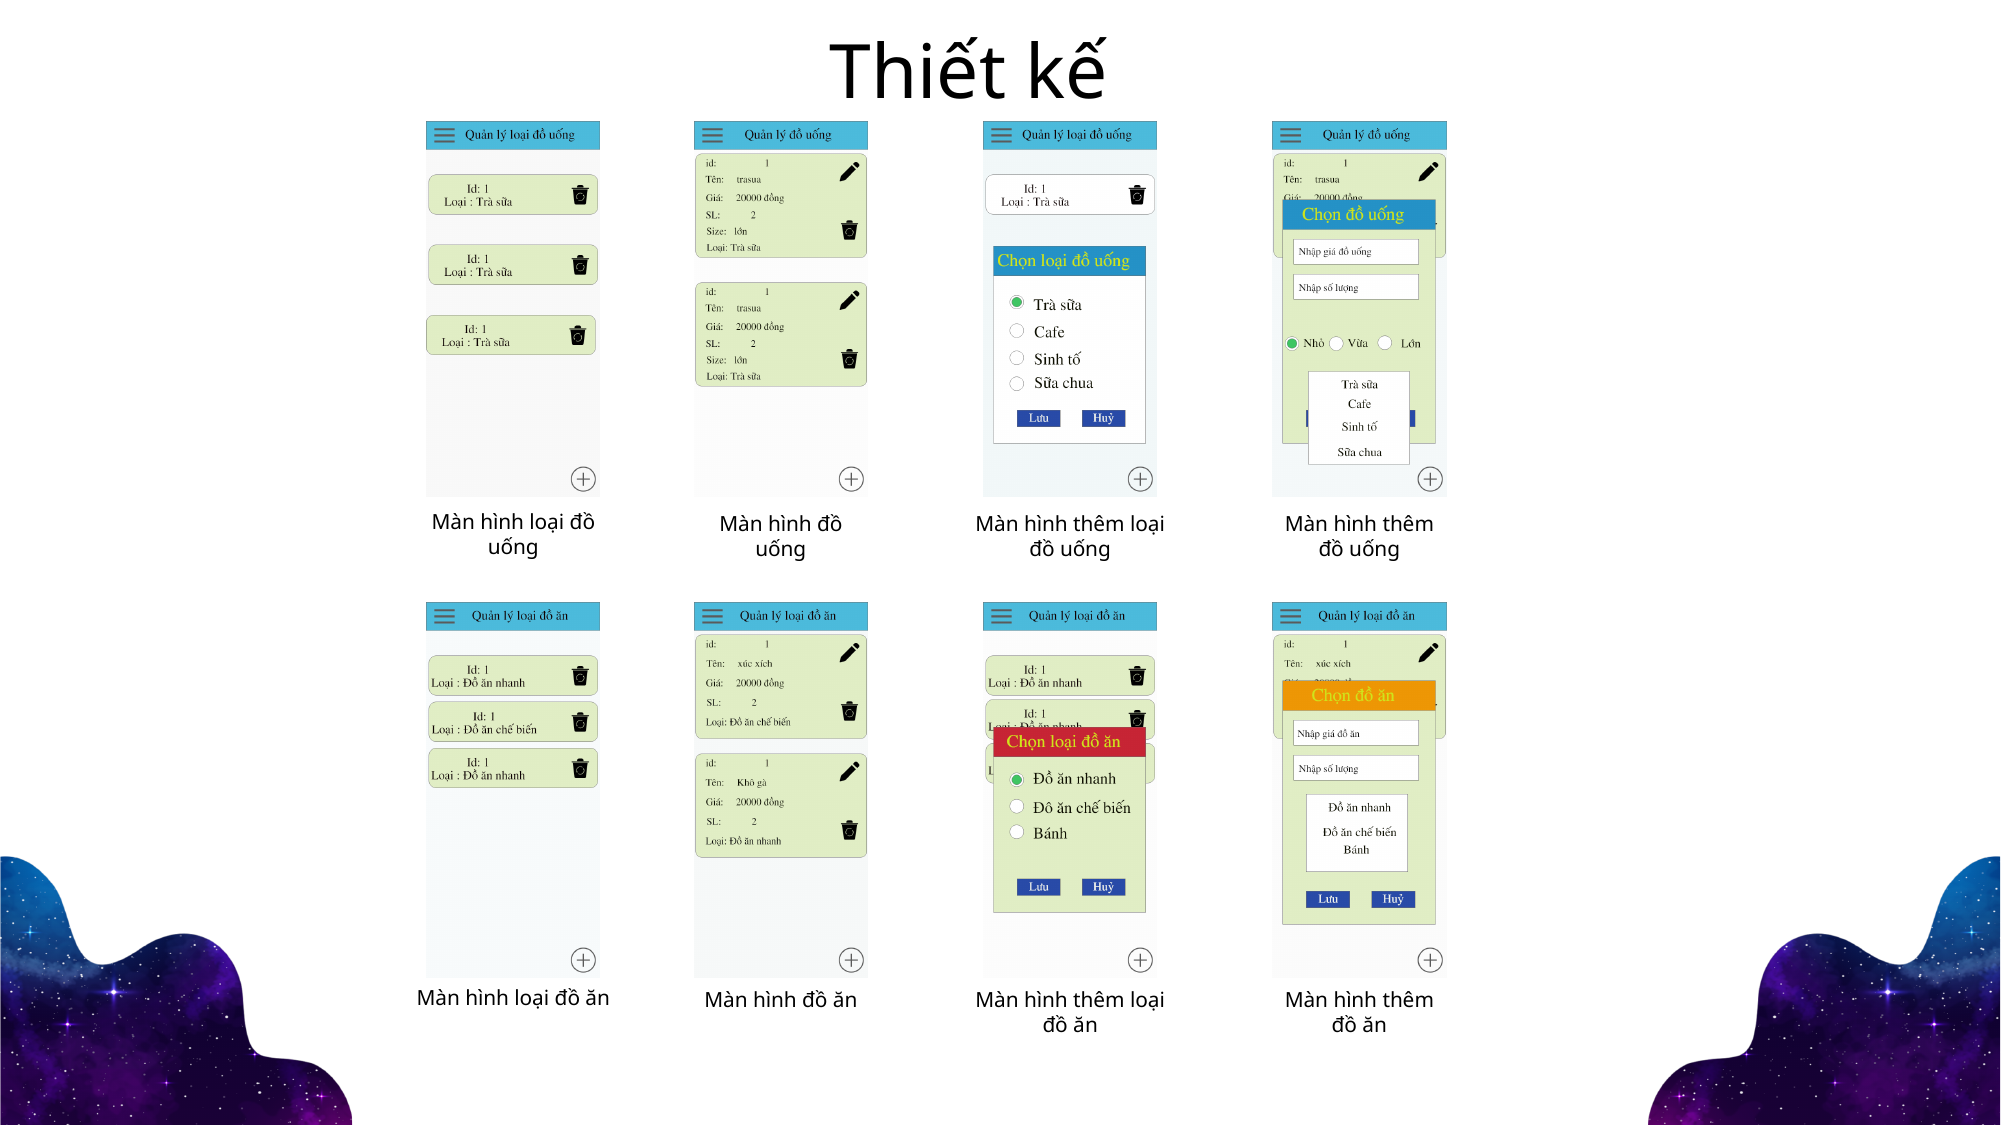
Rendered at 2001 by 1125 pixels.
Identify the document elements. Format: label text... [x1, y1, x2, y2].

text_box Màn hình loại đồ uống [391, 501, 635, 567]
picture [983, 121, 1157, 497]
picture [1272, 602, 1447, 978]
picture [1272, 121, 1447, 497]
picture [694, 602, 868, 978]
text_box Màn hình thêm đồ ăn [1255, 978, 1464, 1044]
picture [426, 602, 600, 978]
text_box Màn hình thêm loại đồ uống [948, 503, 1192, 568]
picture [426, 121, 600, 497]
picture [694, 121, 868, 497]
text_box Màn hình loại đồ ăn [391, 977, 635, 1017]
text_box Màn hình thêm loại đồ ăn [948, 978, 1192, 1044]
picture [1648, 857, 2001, 1125]
picture [1, 857, 353, 1125]
text_box Màn hình đồ ăn [676, 978, 885, 1019]
text_box Màn hình thêm đồ uống [1255, 503, 1464, 568]
text_box Màn hình đồ uống [676, 503, 885, 568]
picture [983, 602, 1157, 978]
text_box Thiết kế [358, 15, 1580, 121]
